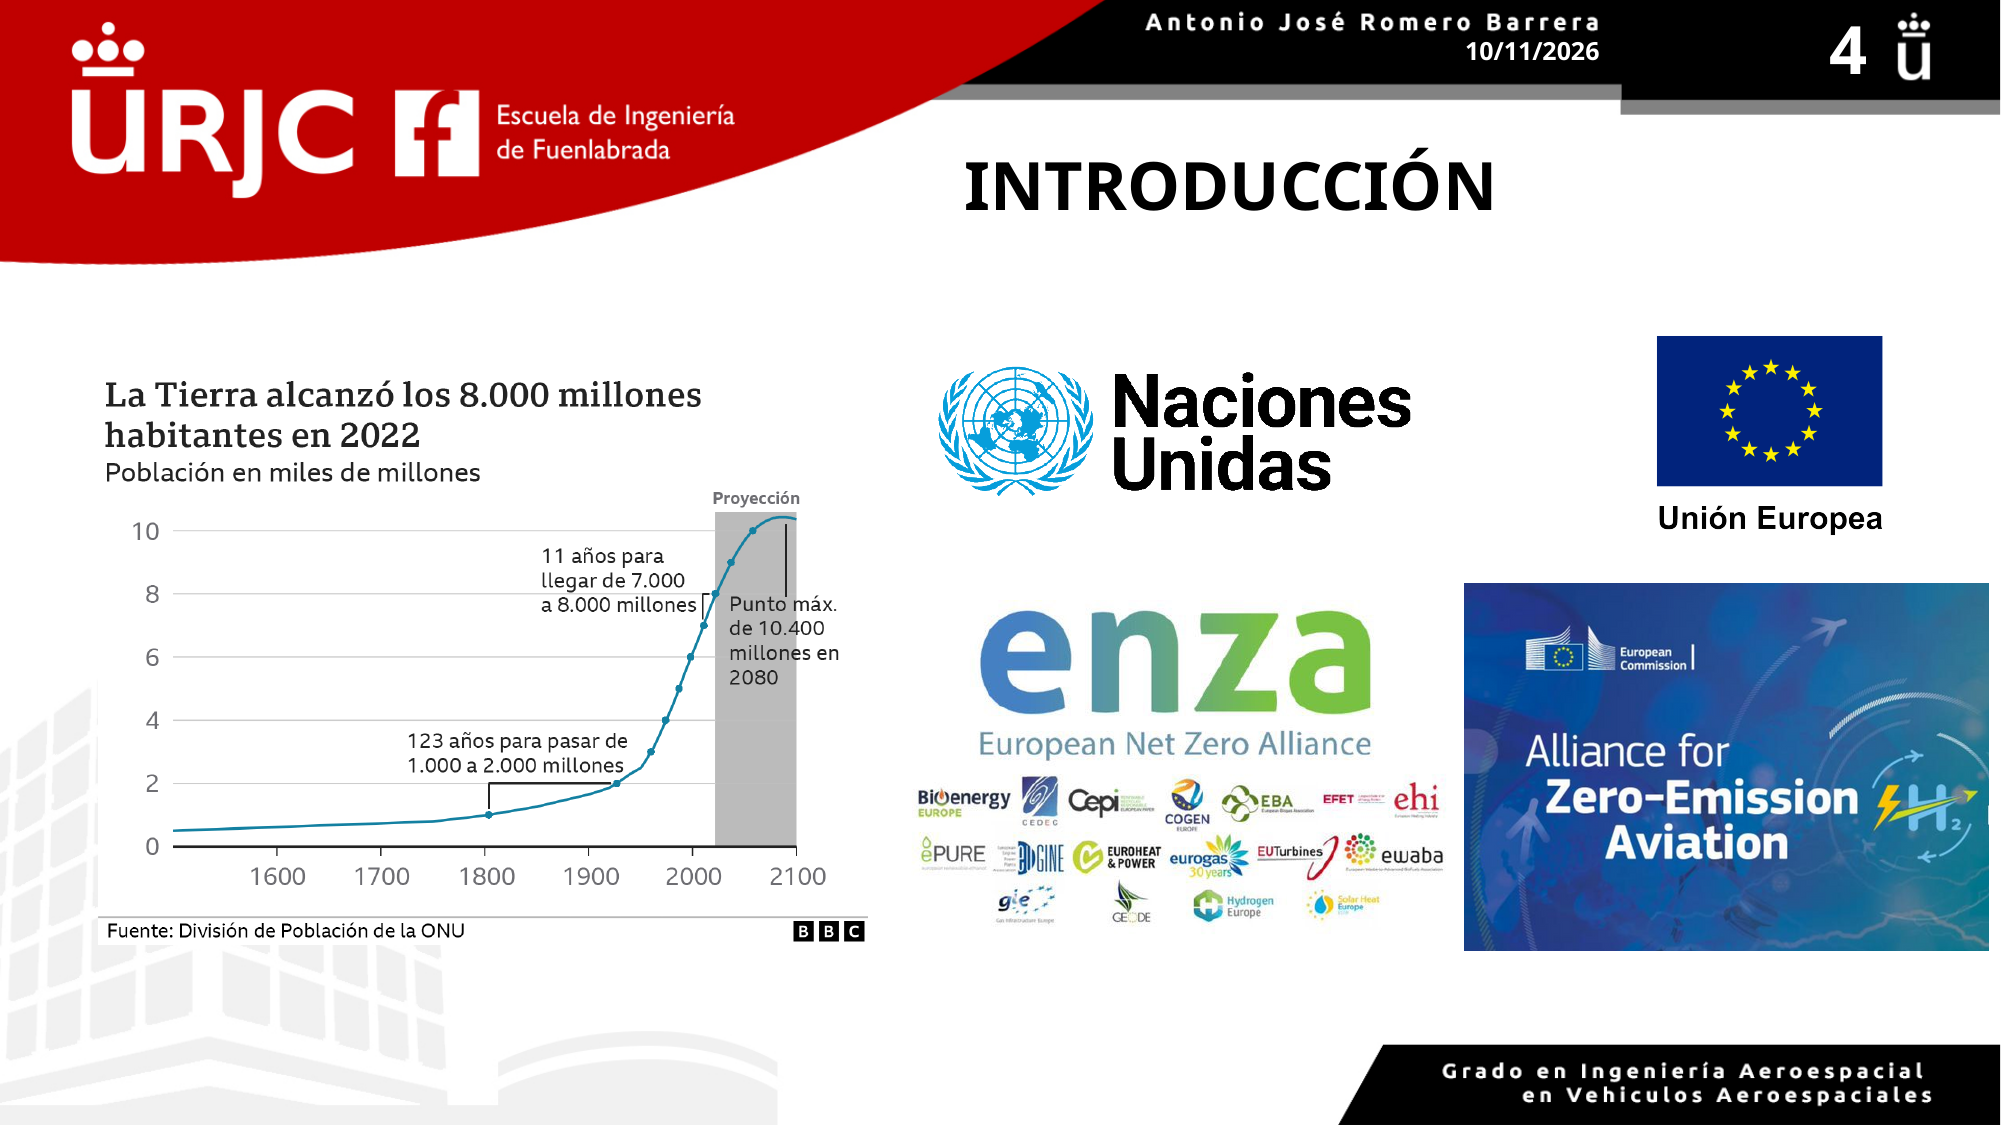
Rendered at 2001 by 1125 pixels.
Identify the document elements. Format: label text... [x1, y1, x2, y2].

picture [0, 0, 2001, 1125]
title INTRODUCCIÓN [949, 125, 1984, 252]
slide_number 4 [1726, 23, 1883, 84]
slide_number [1444, 22, 1615, 83]
